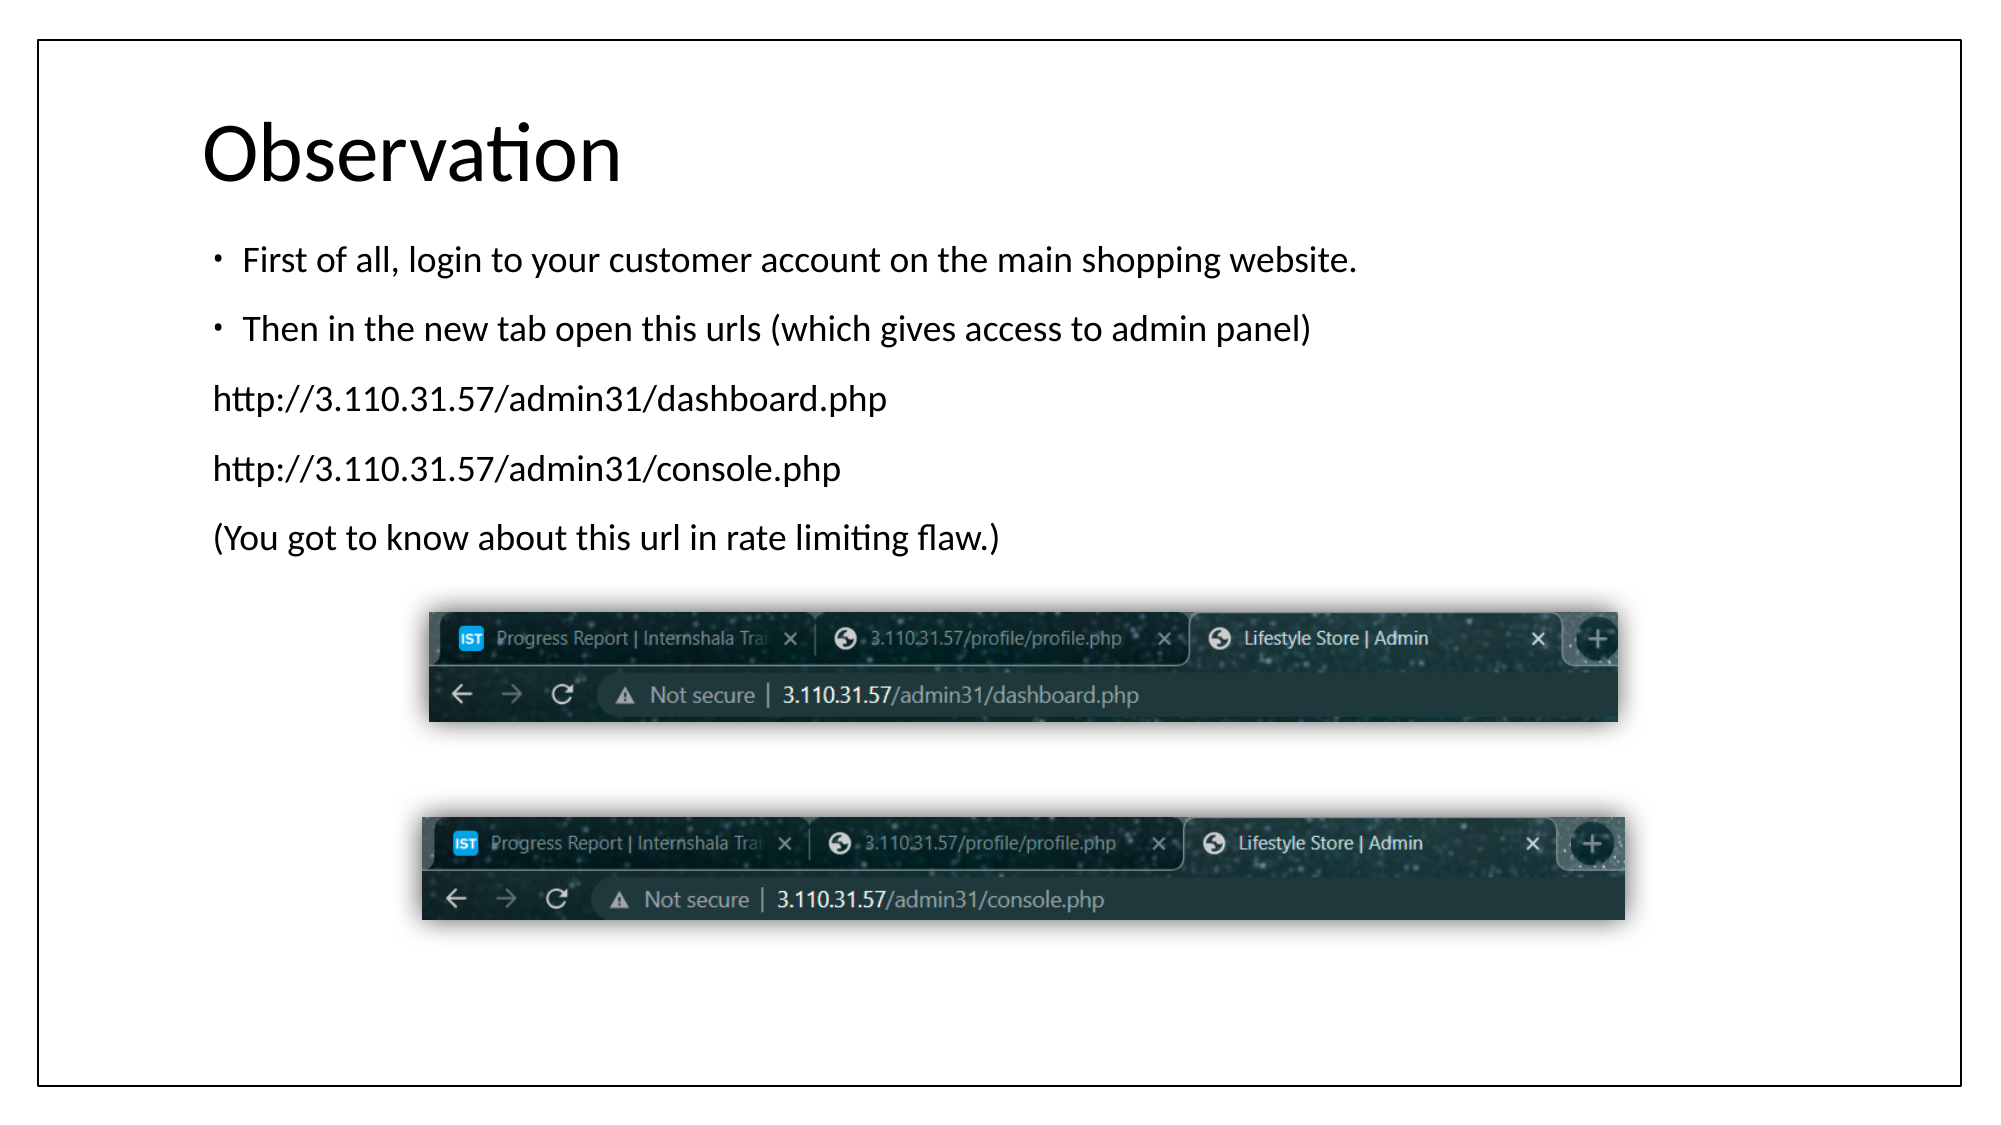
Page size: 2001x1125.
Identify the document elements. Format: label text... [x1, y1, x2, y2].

title Observation [187, 99, 1808, 208]
picture [429, 612, 1618, 722]
list First of all, login to your customer account on the main shopping website. Then in the new tab open this urls (which gives access to admin panel) http://3.110.31.57/admin31/dashboard.php http://3.110.31.57/admin31/console.php (You got to know about this url in rate limiting flaw.) [190, 232, 1810, 895]
picture [422, 816, 1625, 921]
